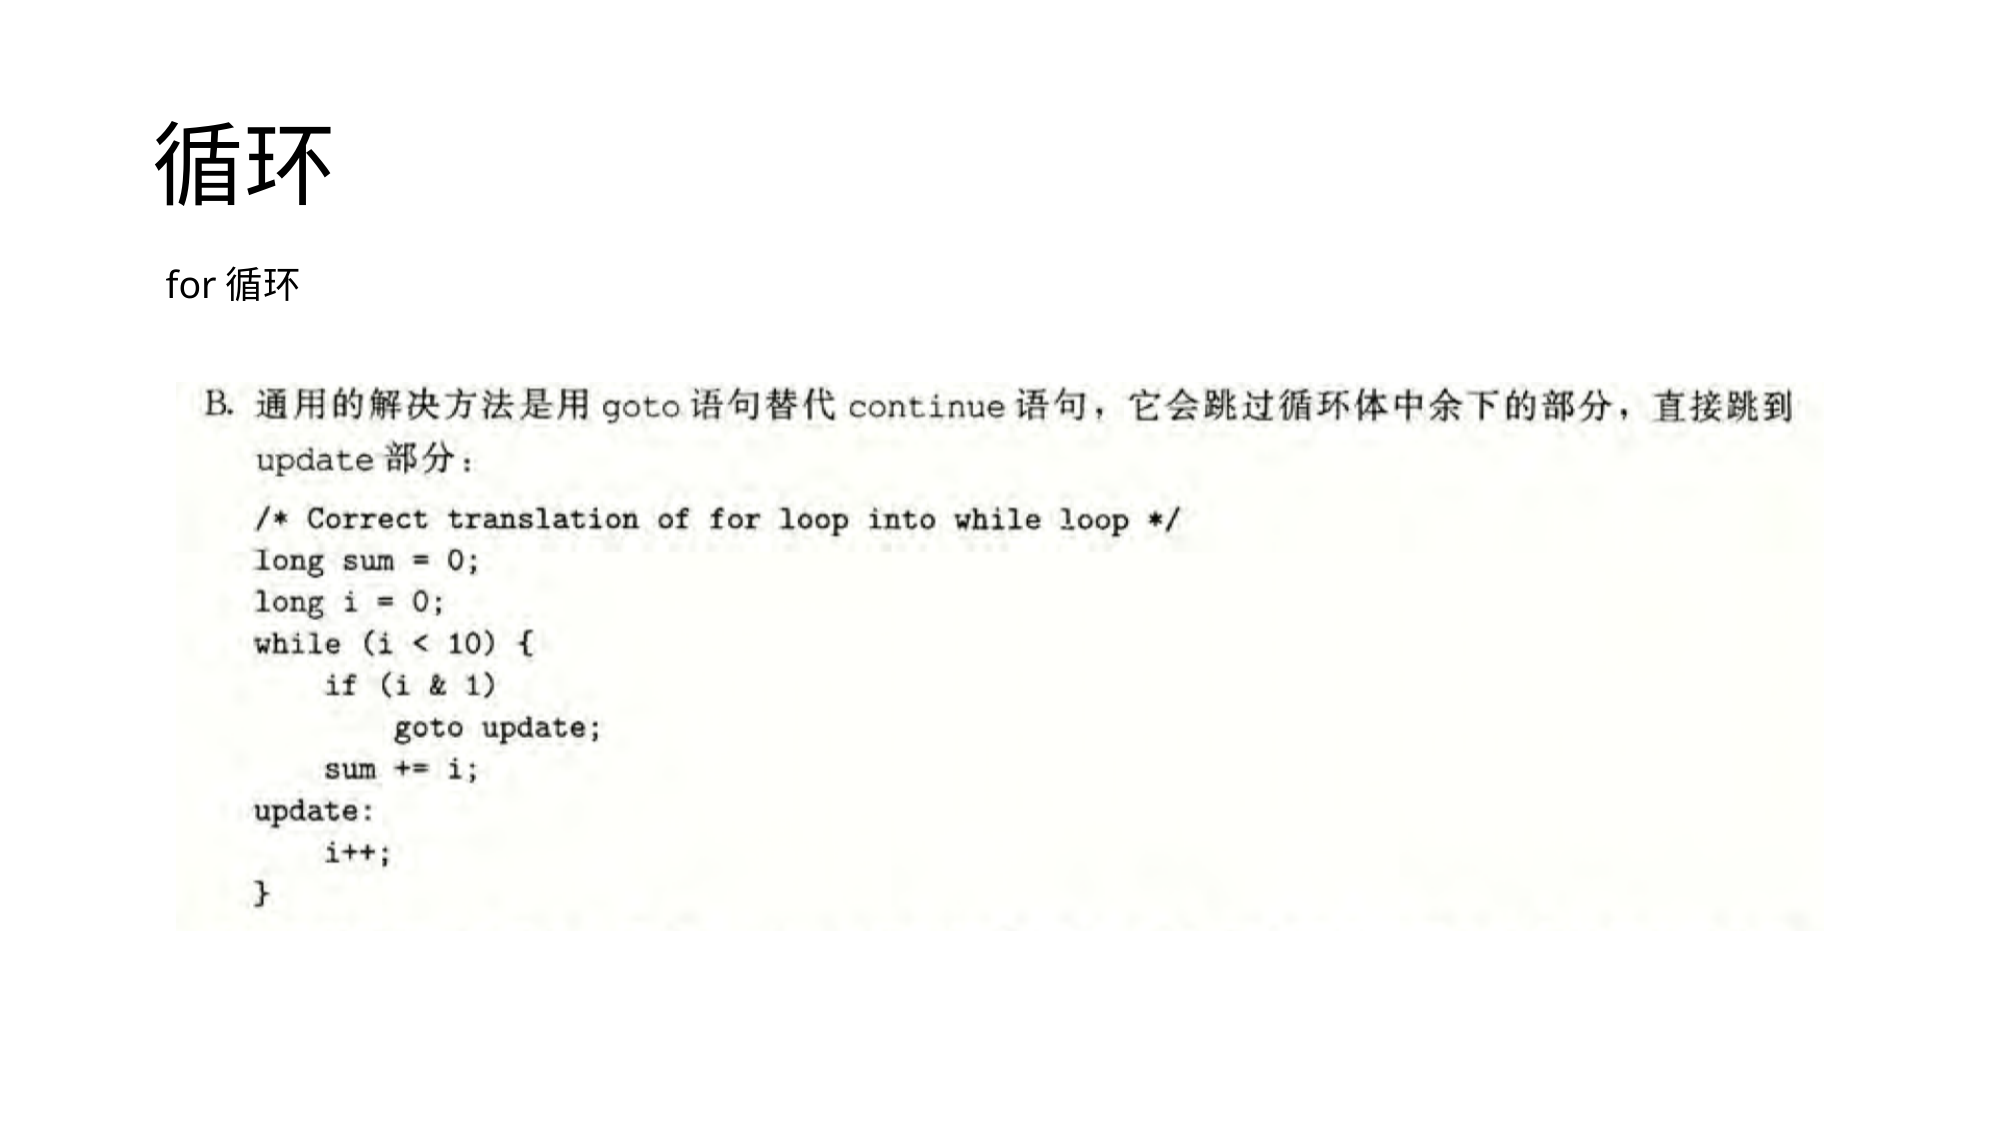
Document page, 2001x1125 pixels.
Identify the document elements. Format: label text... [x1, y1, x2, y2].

title 循环 [137, 59, 1863, 278]
text_box for循环 [150, 253, 316, 314]
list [176, 382, 1824, 931]
